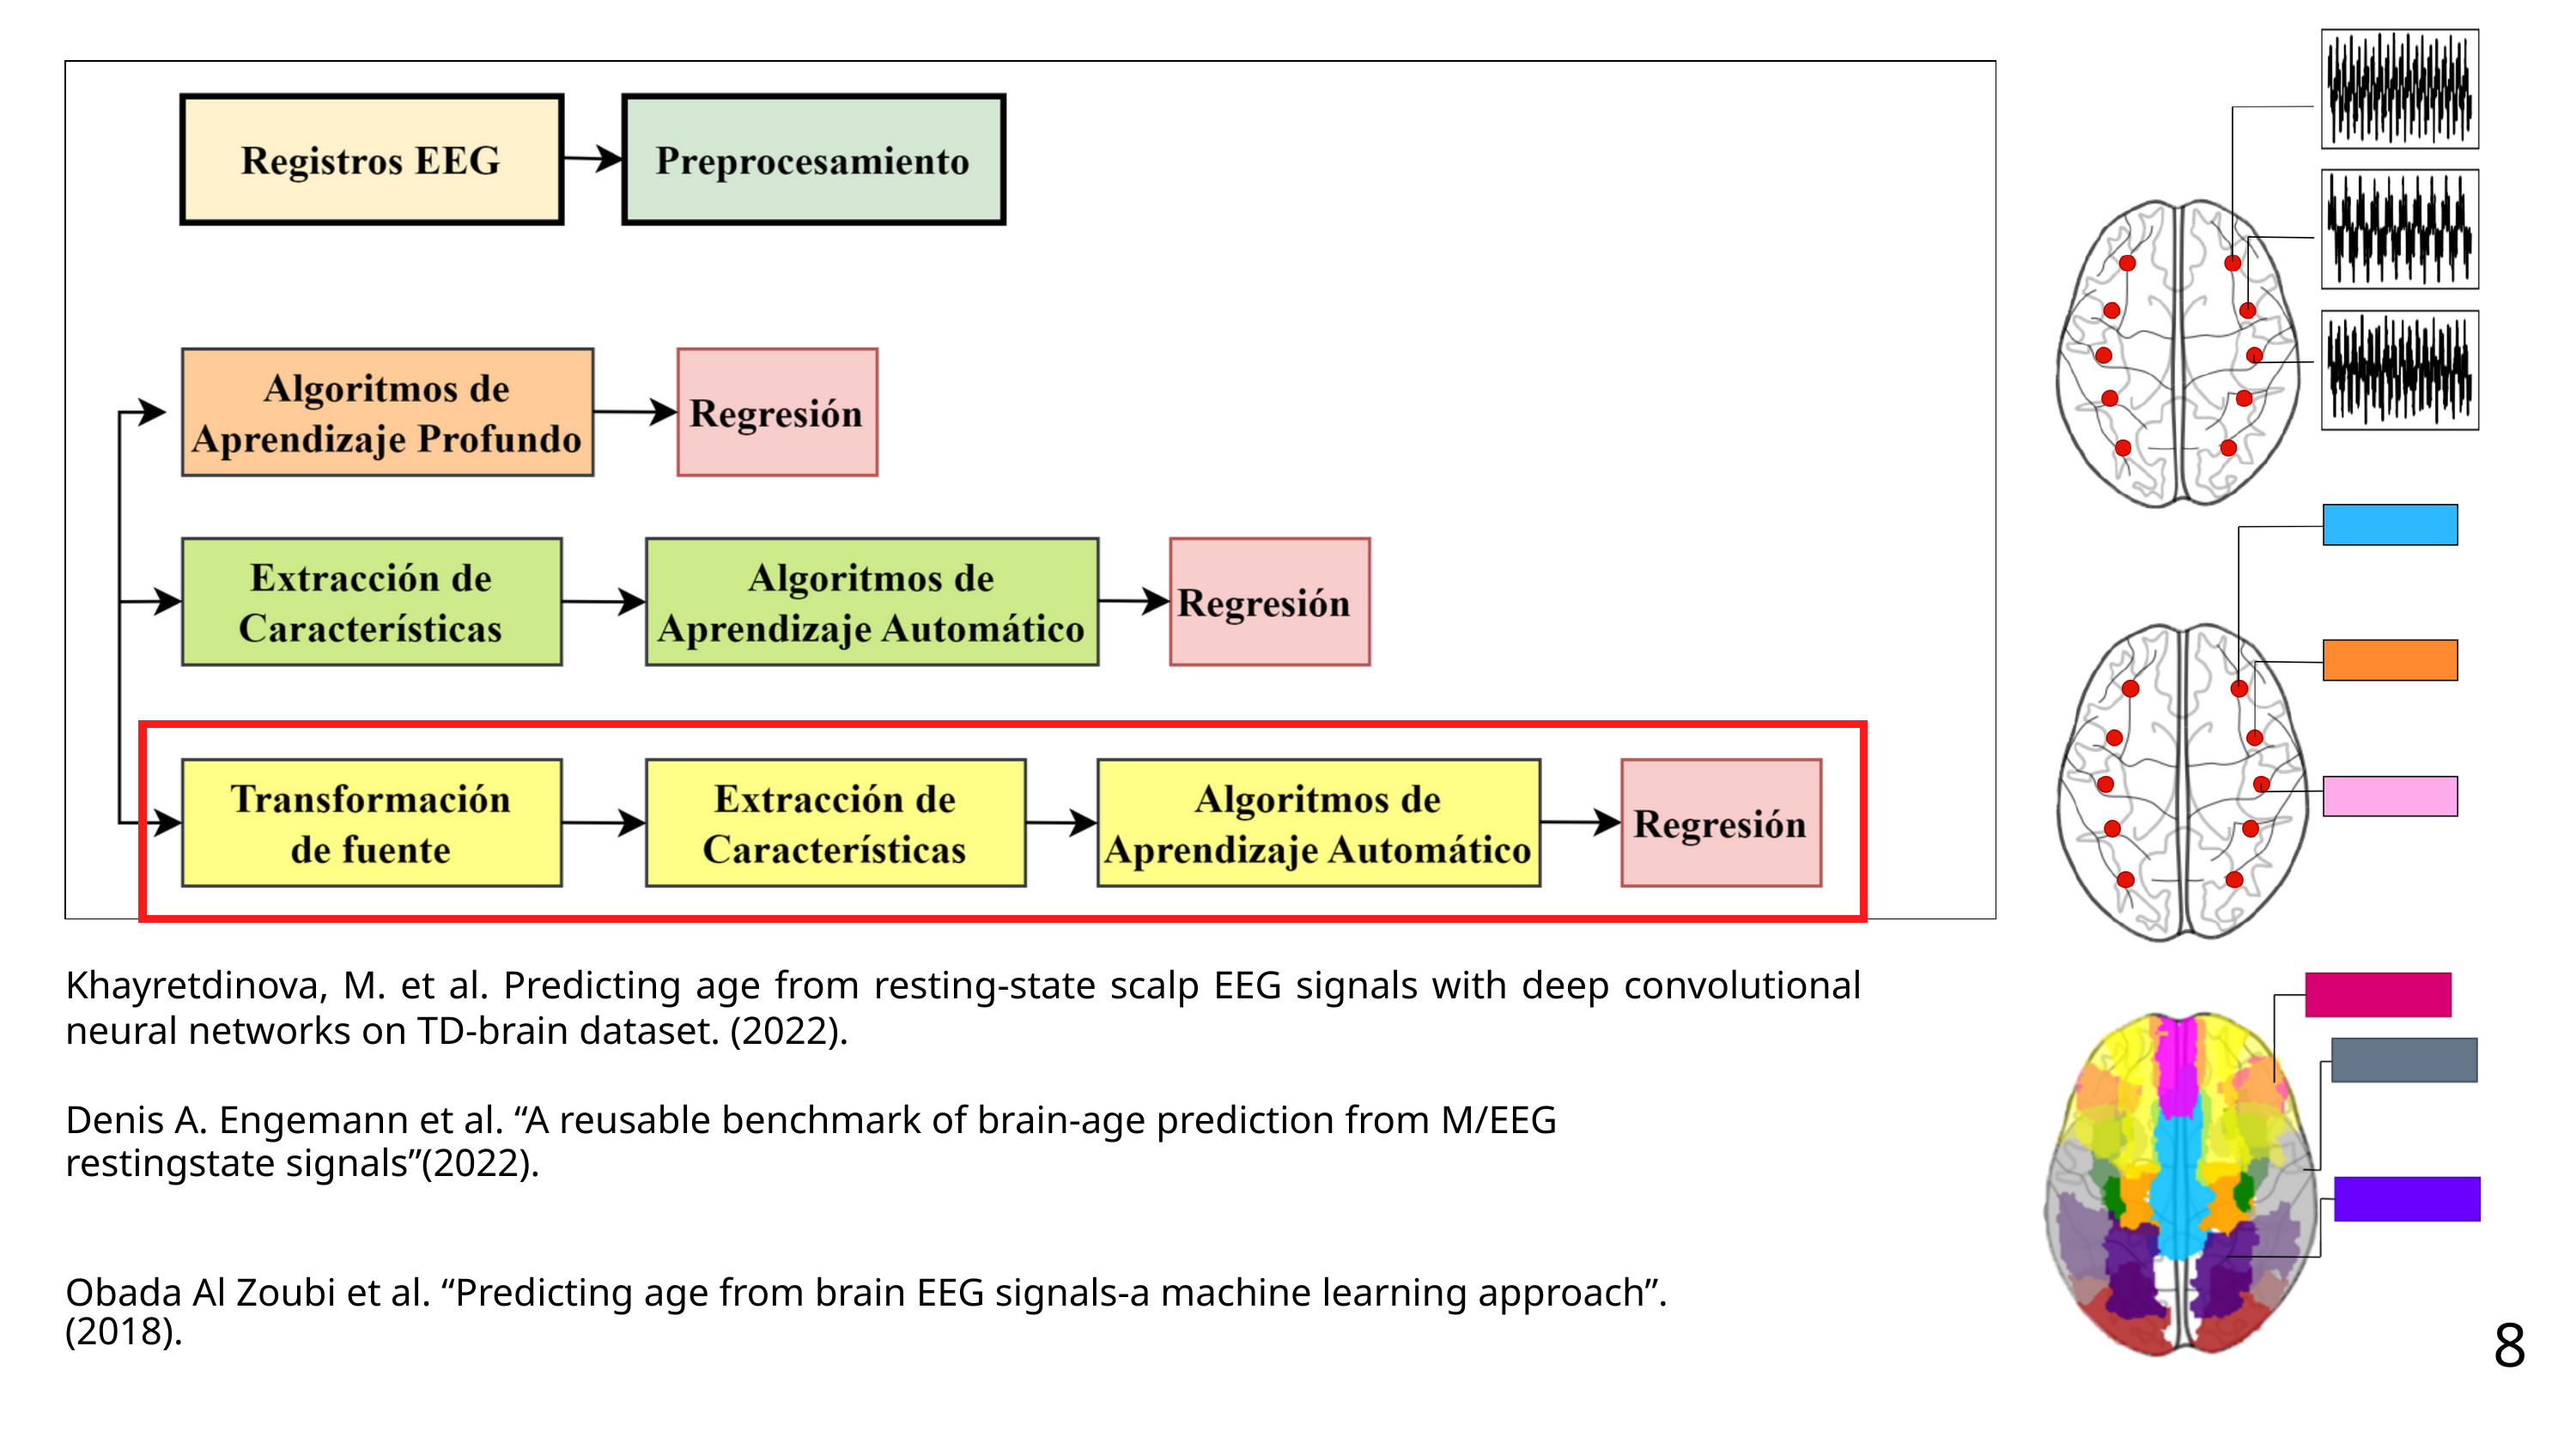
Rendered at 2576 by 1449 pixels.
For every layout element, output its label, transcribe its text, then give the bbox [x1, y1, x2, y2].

text_box Obada Al Zoubi et al. “Predicting age from brain EEG signals-a machine learning approach”. (2018). [64, 1275, 1727, 1391]
text_box 8 [2493, 1294, 2528, 1379]
text_box Denis A. Engemann et al. “A reusable benchmark of brain-age prediction from M/EEG restingstate signals”(2022). [64, 1098, 1609, 1184]
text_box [142, 724, 1864, 919]
text_box [2040, 3, 2495, 524]
text_box [64, 60, 1996, 919]
text_box Khayretdinova, M. et al. Predicting age from resting-state scalp EEG signals with deep convolutional neural networks on TD-brain dataset. (2022). [64, 961, 1864, 1052]
text_box [2040, 490, 2471, 958]
text_box [2027, 958, 2495, 1375]
